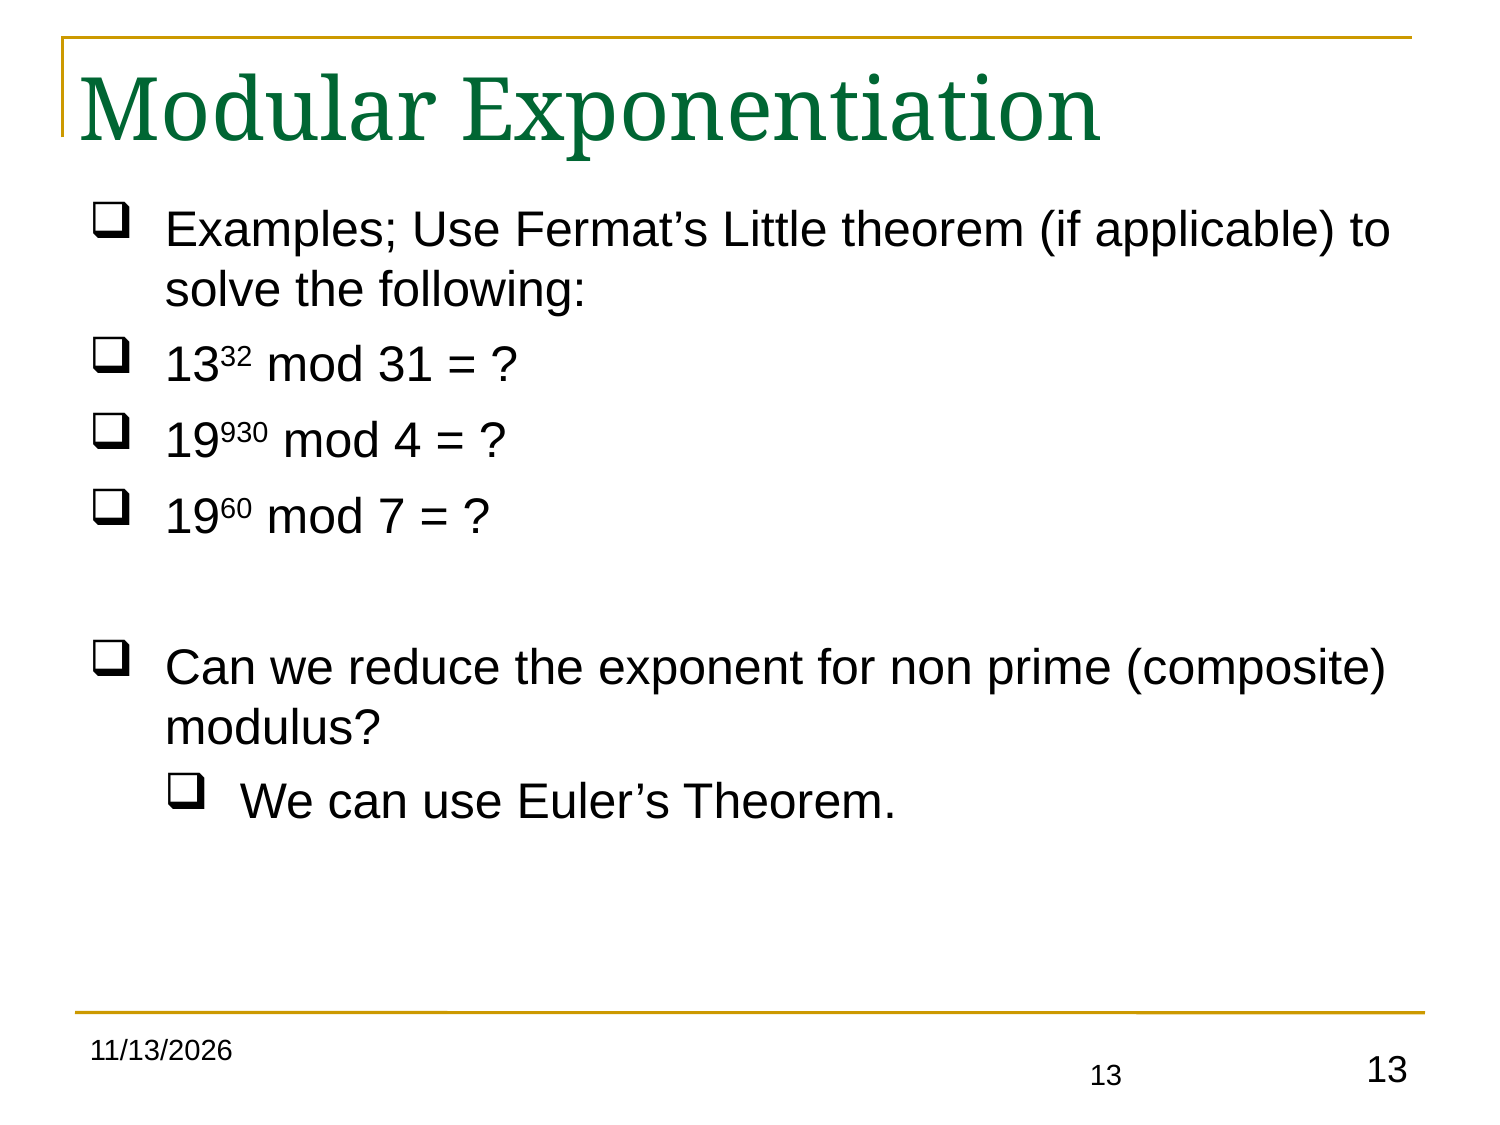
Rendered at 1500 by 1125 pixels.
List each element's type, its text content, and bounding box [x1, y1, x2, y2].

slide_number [75, 1024, 425, 1099]
title Modular Exponentiation [63, 45, 1425, 174]
text_box 13 [1351, 1023, 1424, 1098]
slide_number 13 [1074, 1024, 1425, 1099]
list Examples; Use Fermat’s Little theorem (if applicable) to solve the following: 1332 mod 31 = ? 19930 mod 4 = ? 1960 mod 7 = ? Can we reduce the exponent for non prime (composite) modulus? We can use Euler’s Theorem. [75, 188, 1425, 847]
